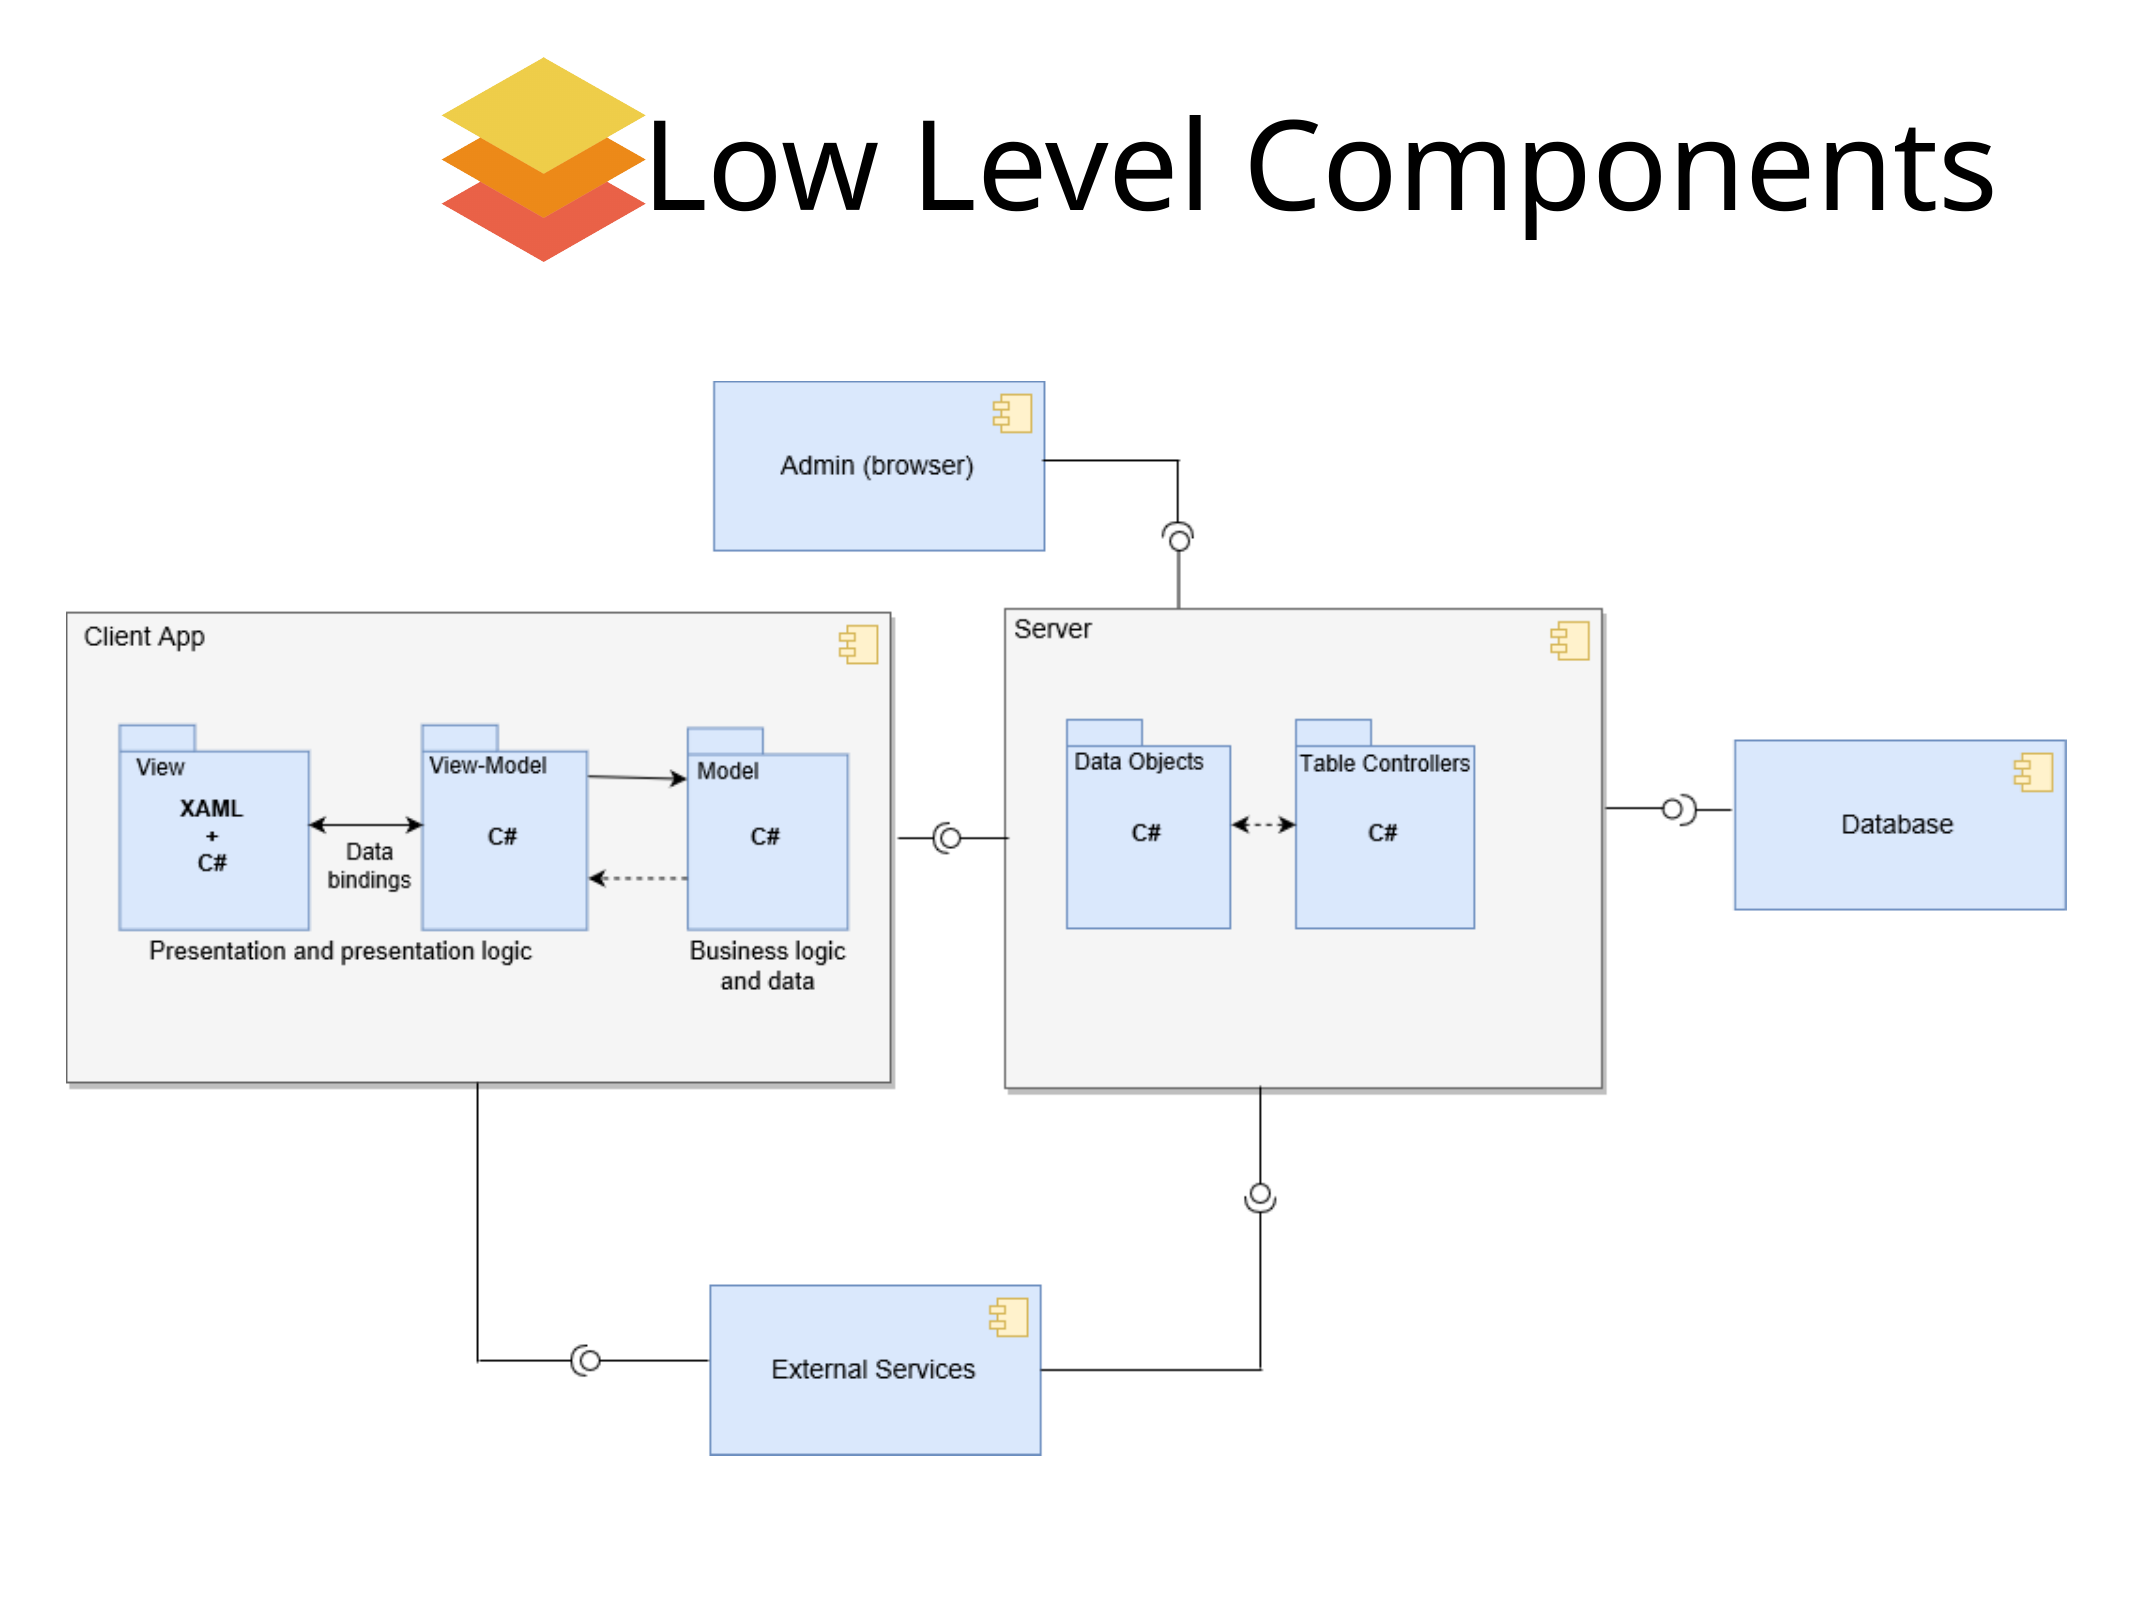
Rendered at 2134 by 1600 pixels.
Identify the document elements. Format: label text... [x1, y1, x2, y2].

picture [441, 57, 646, 263]
picture [65, 381, 2068, 1456]
text_box Low Level Components [646, 76, 2047, 244]
